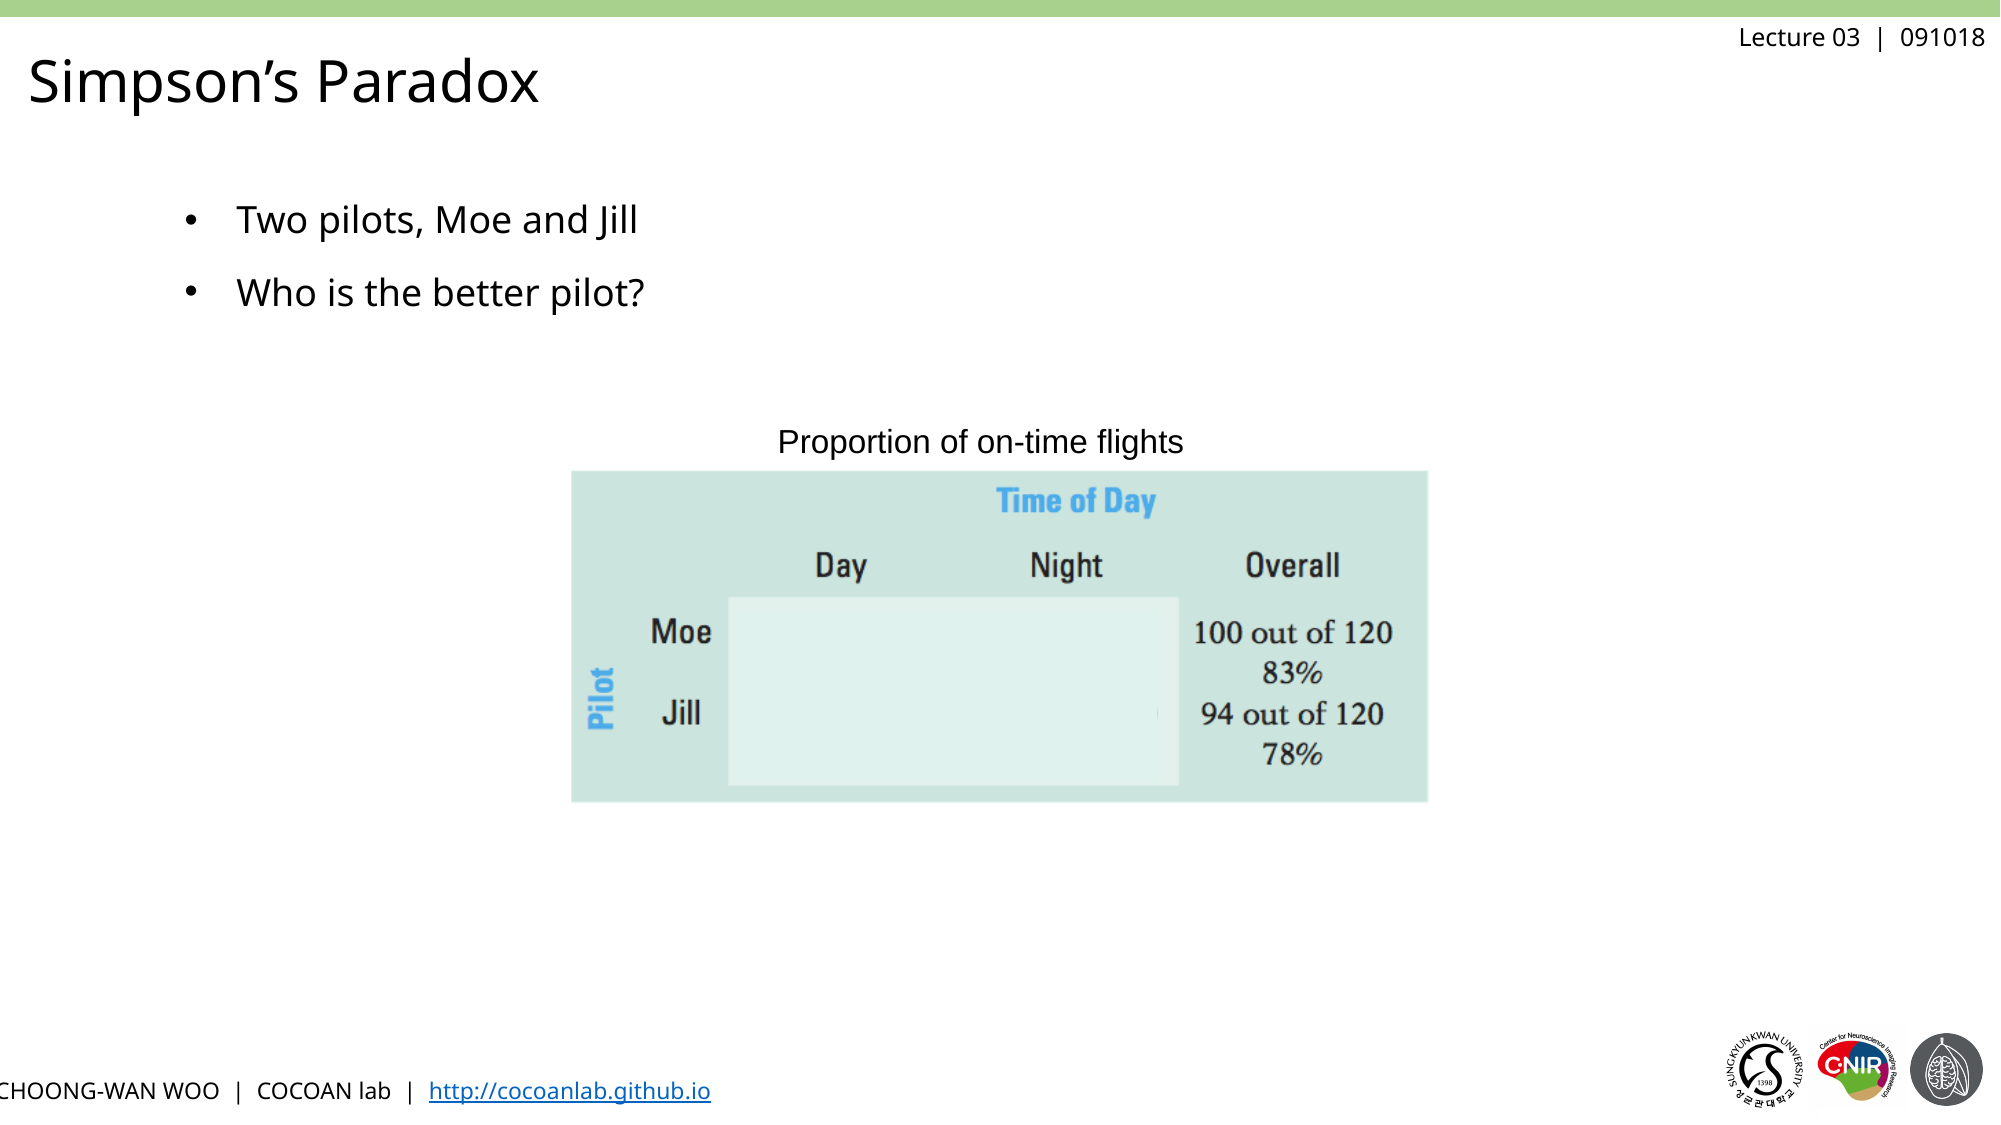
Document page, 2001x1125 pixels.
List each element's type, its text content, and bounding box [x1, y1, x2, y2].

text_box CHOONG-WAN WOO | COCOAN lab | http://cocoanlab.github.io [0, 1069, 727, 1116]
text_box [1709, 1014, 1983, 1125]
text_box Two pilots, Moe and Jill Who is the better pilot? [169, 162, 670, 321]
text_box Proportion of on-time flights [762, 389, 1200, 460]
text_box [0, 0, 2000, 18]
text_box Simpson’s Paradox [13, 36, 555, 122]
picture [559, 460, 1441, 813]
text_box Lecture 03 | 091018 [1623, 13, 2000, 59]
